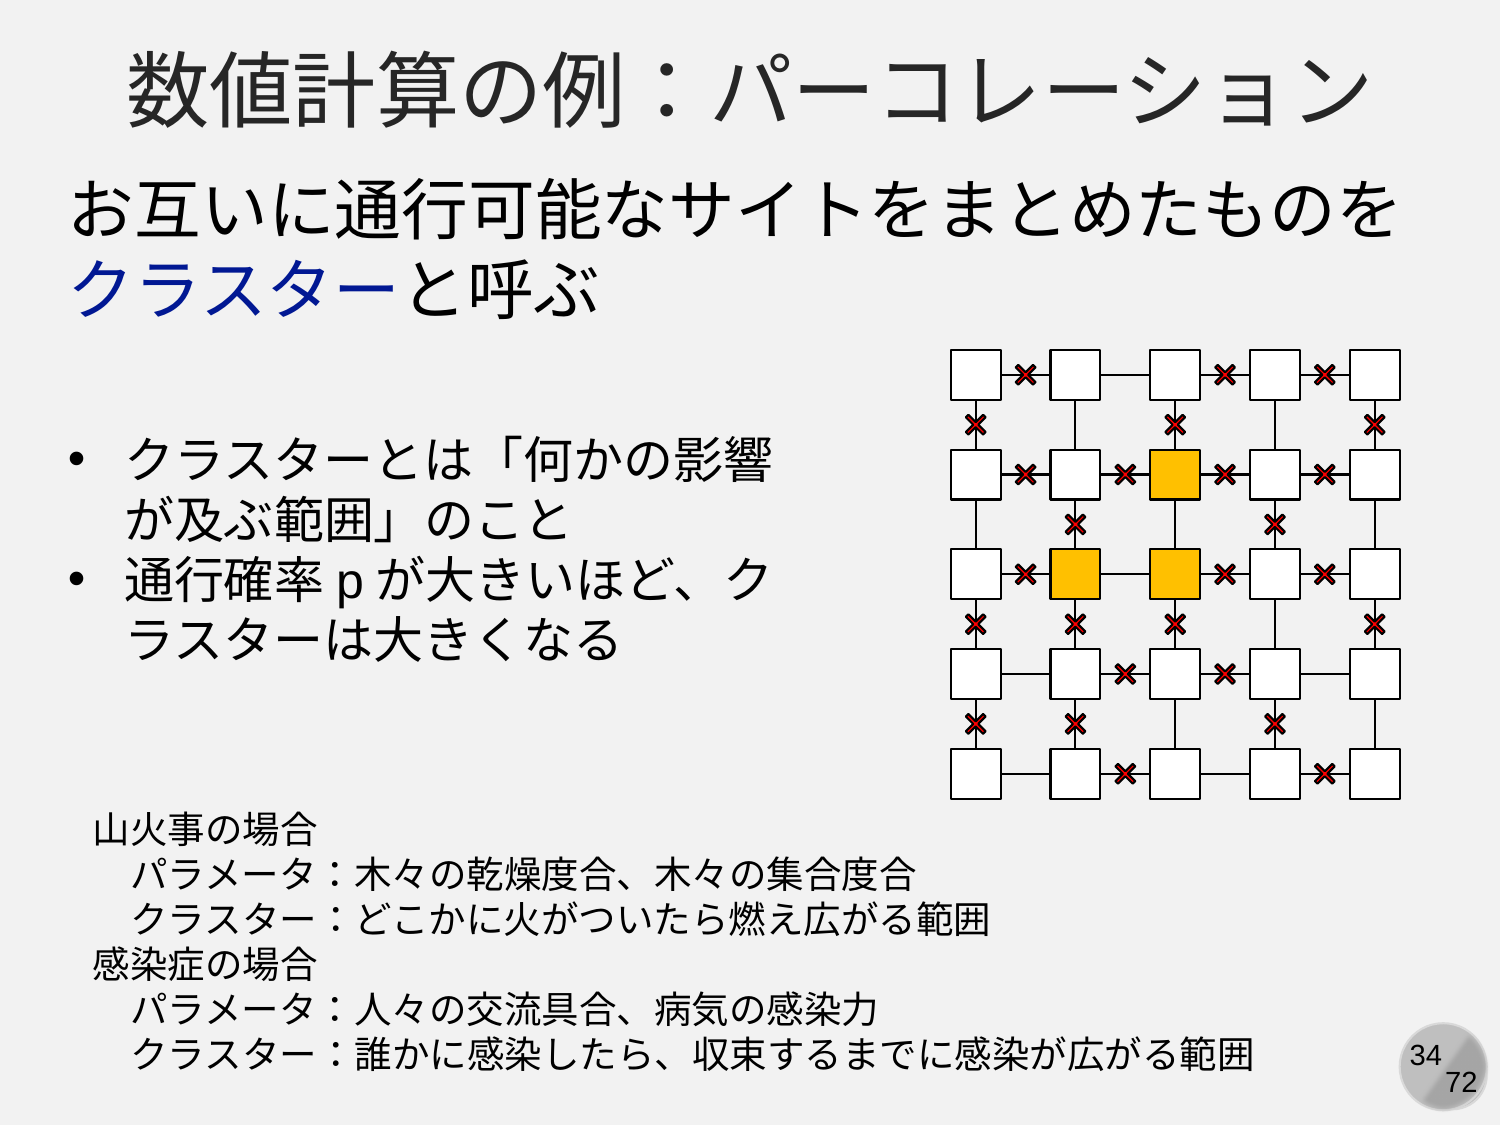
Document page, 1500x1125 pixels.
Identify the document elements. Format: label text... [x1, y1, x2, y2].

text_box クラスターとは「何かの影響が及ぶ範囲」のこと 通行確率pが大きいほど、クラスターは大きくなる [53, 420, 833, 676]
list 数値計算の例：パーコレーション [0, 31, 1500, 155]
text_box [950, 349, 1400, 799]
text_box お互いに通行可能なサイトをまとめたものを クラスターと呼ぶ [53, 160, 1424, 336]
text_box 山火事の場合 パラメータ：木々の乾燥度合、木々の集合度合 クラスター：どこかに火がついたら燃え広がる範囲 感染症の場合 パラメータ：人々の交流具合、病気の感染力 クラスター：誰かに感染したら、収束するまでに感染が広がる範囲 [78, 798, 1270, 1084]
